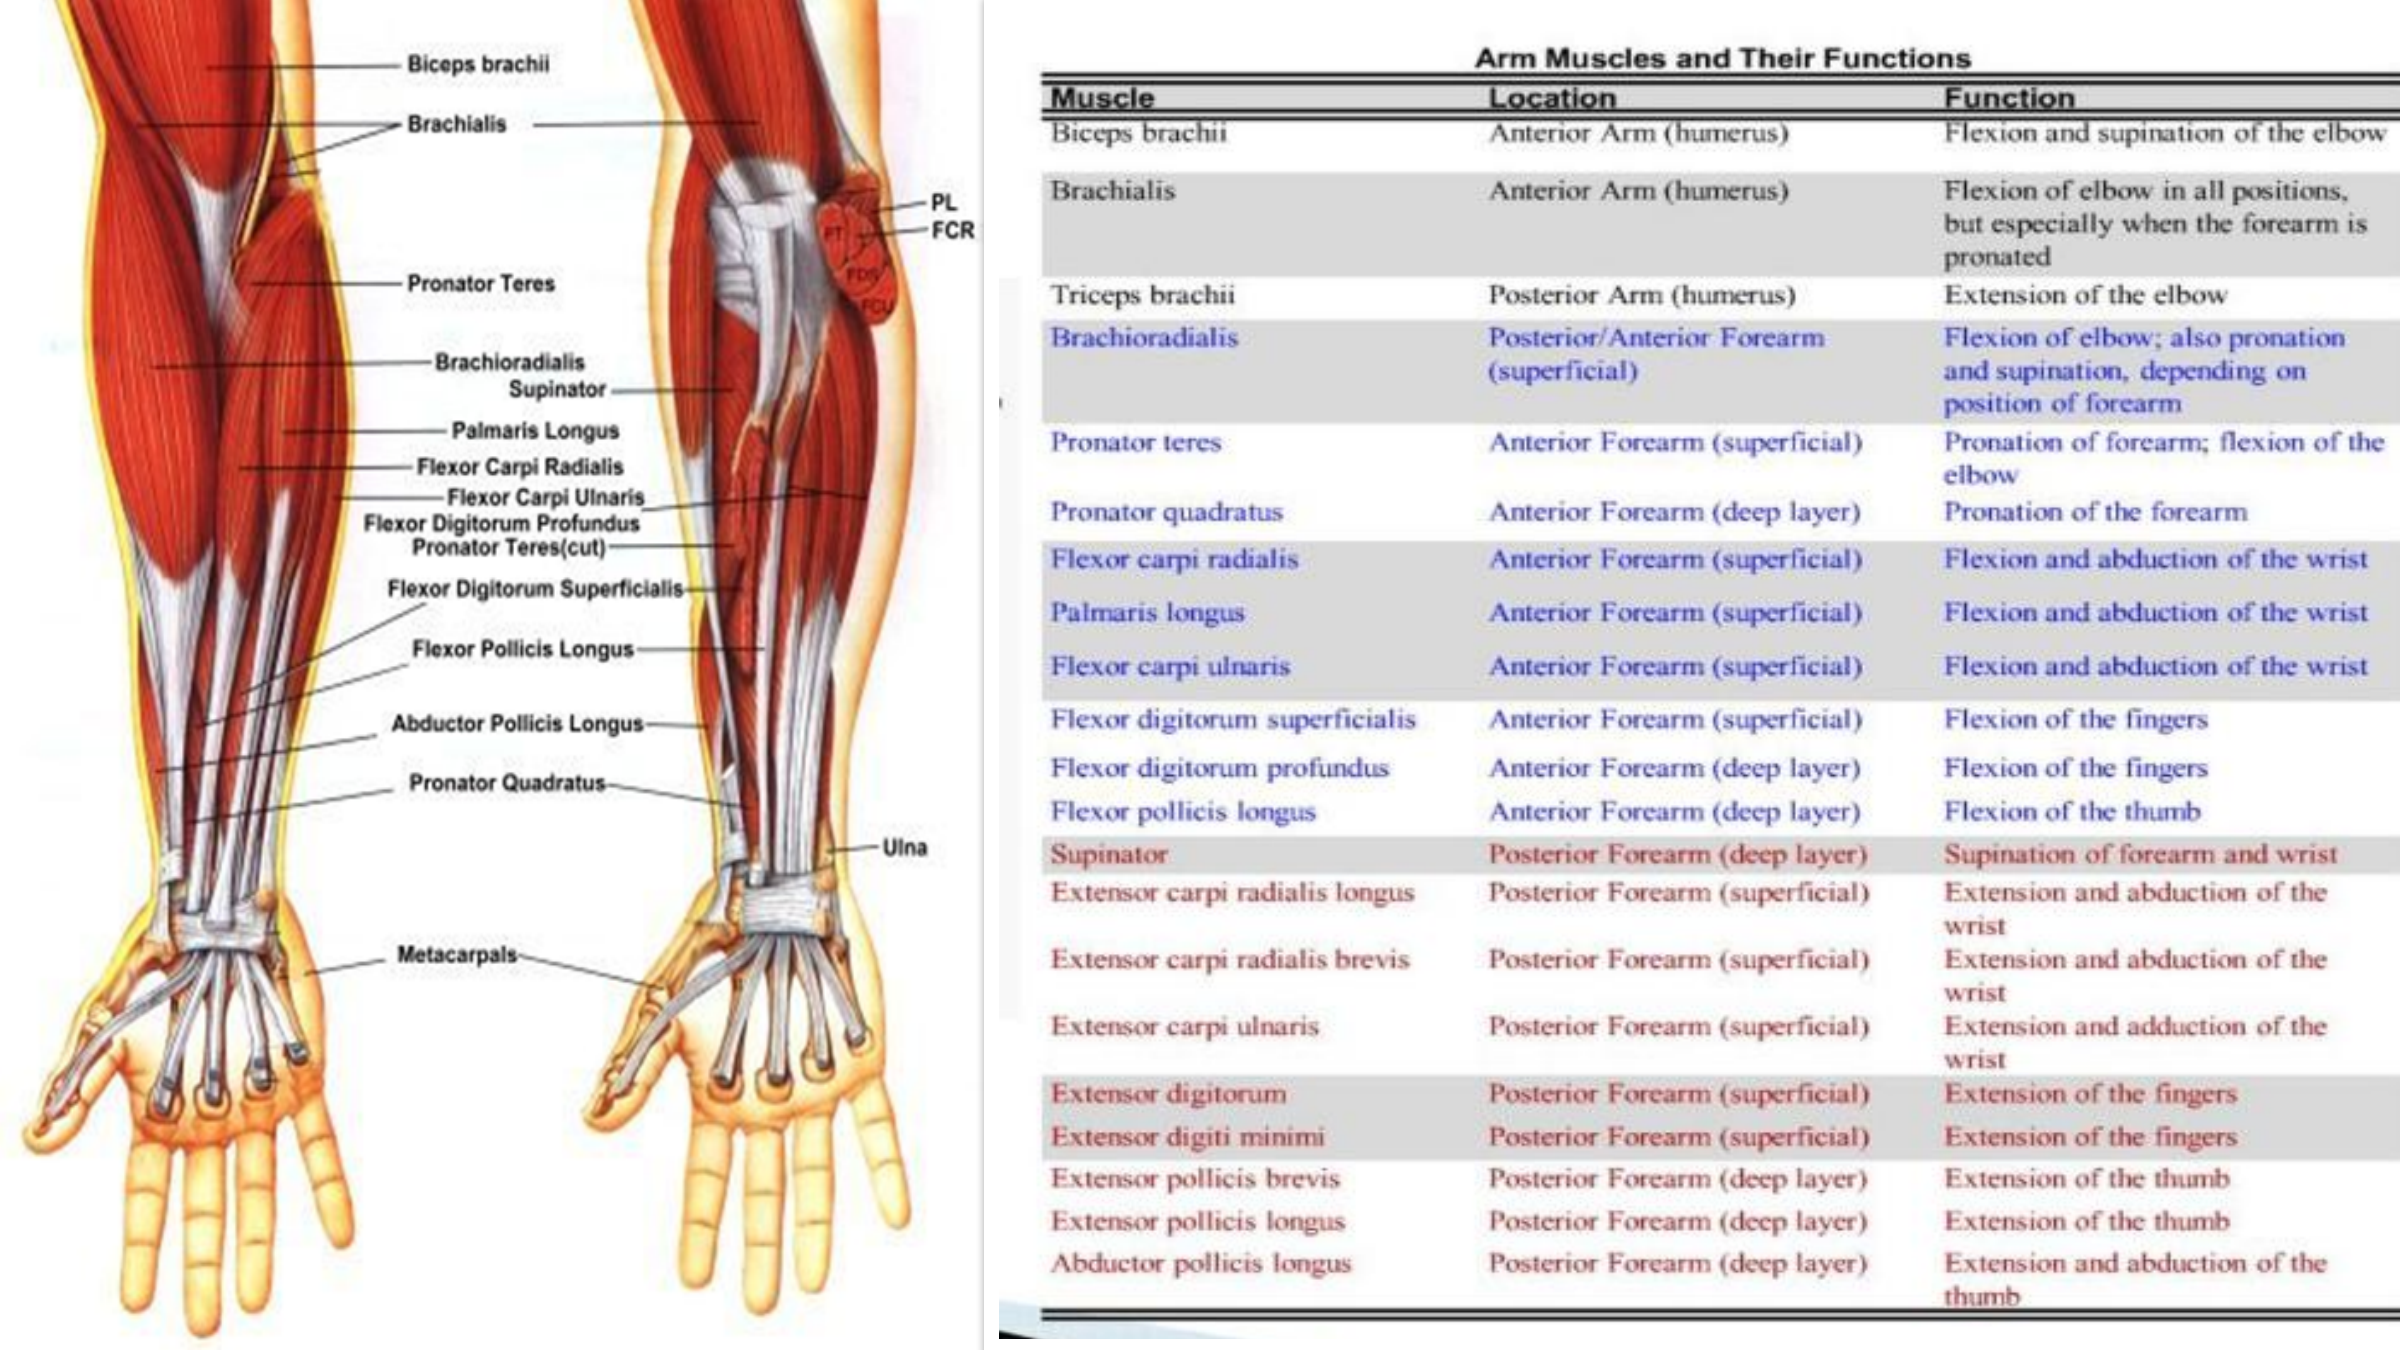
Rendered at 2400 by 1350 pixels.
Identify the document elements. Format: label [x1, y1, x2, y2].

list [998, 10, 2400, 1340]
list [0, 0, 999, 1350]
